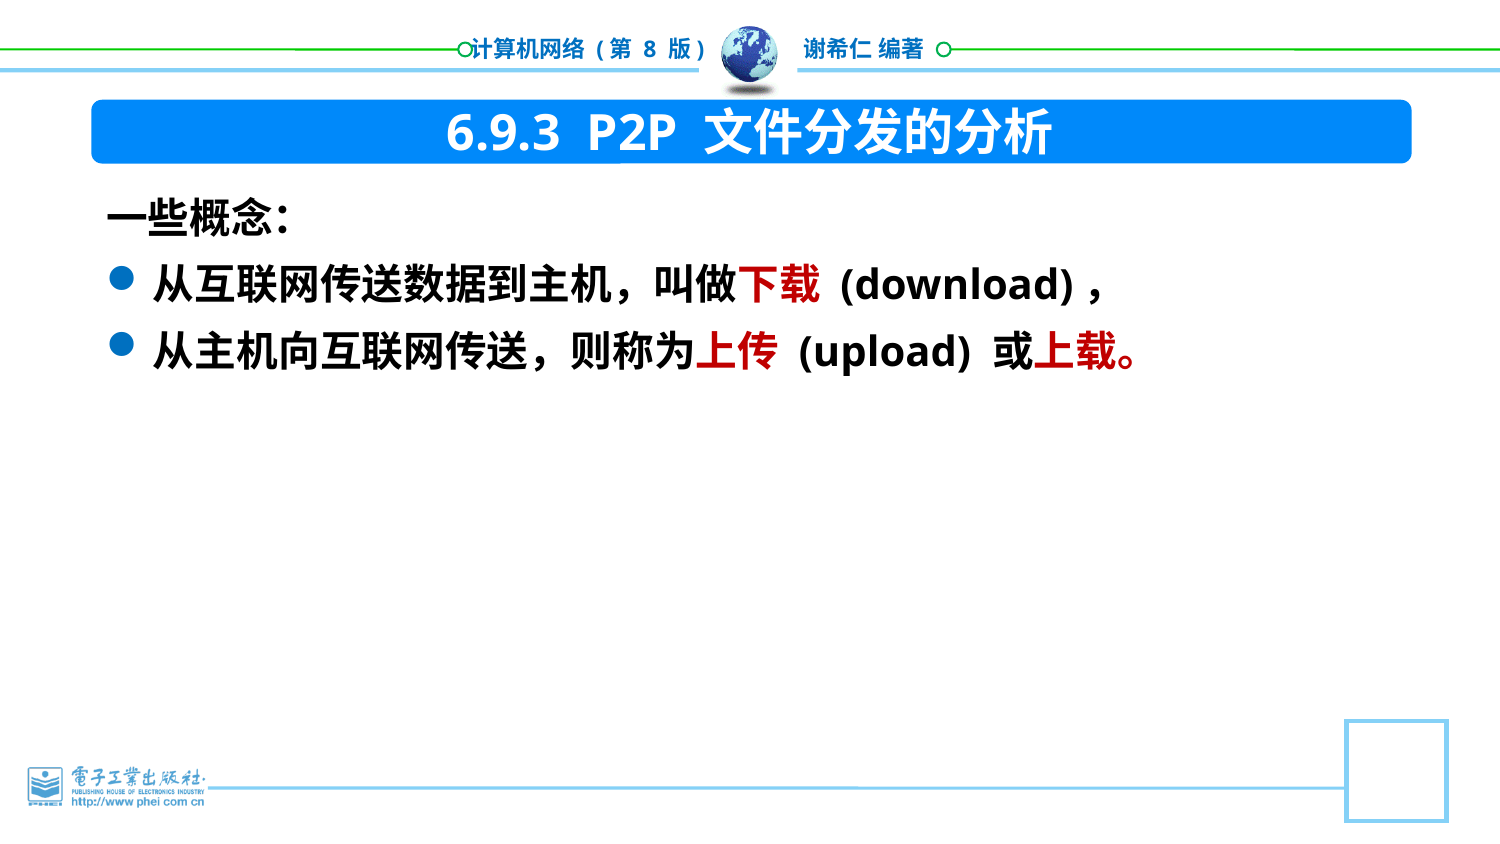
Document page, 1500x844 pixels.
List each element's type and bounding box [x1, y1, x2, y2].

picture [23, 764, 208, 809]
text_box [91, 92, 1412, 383]
picture [719, 24, 779, 92]
